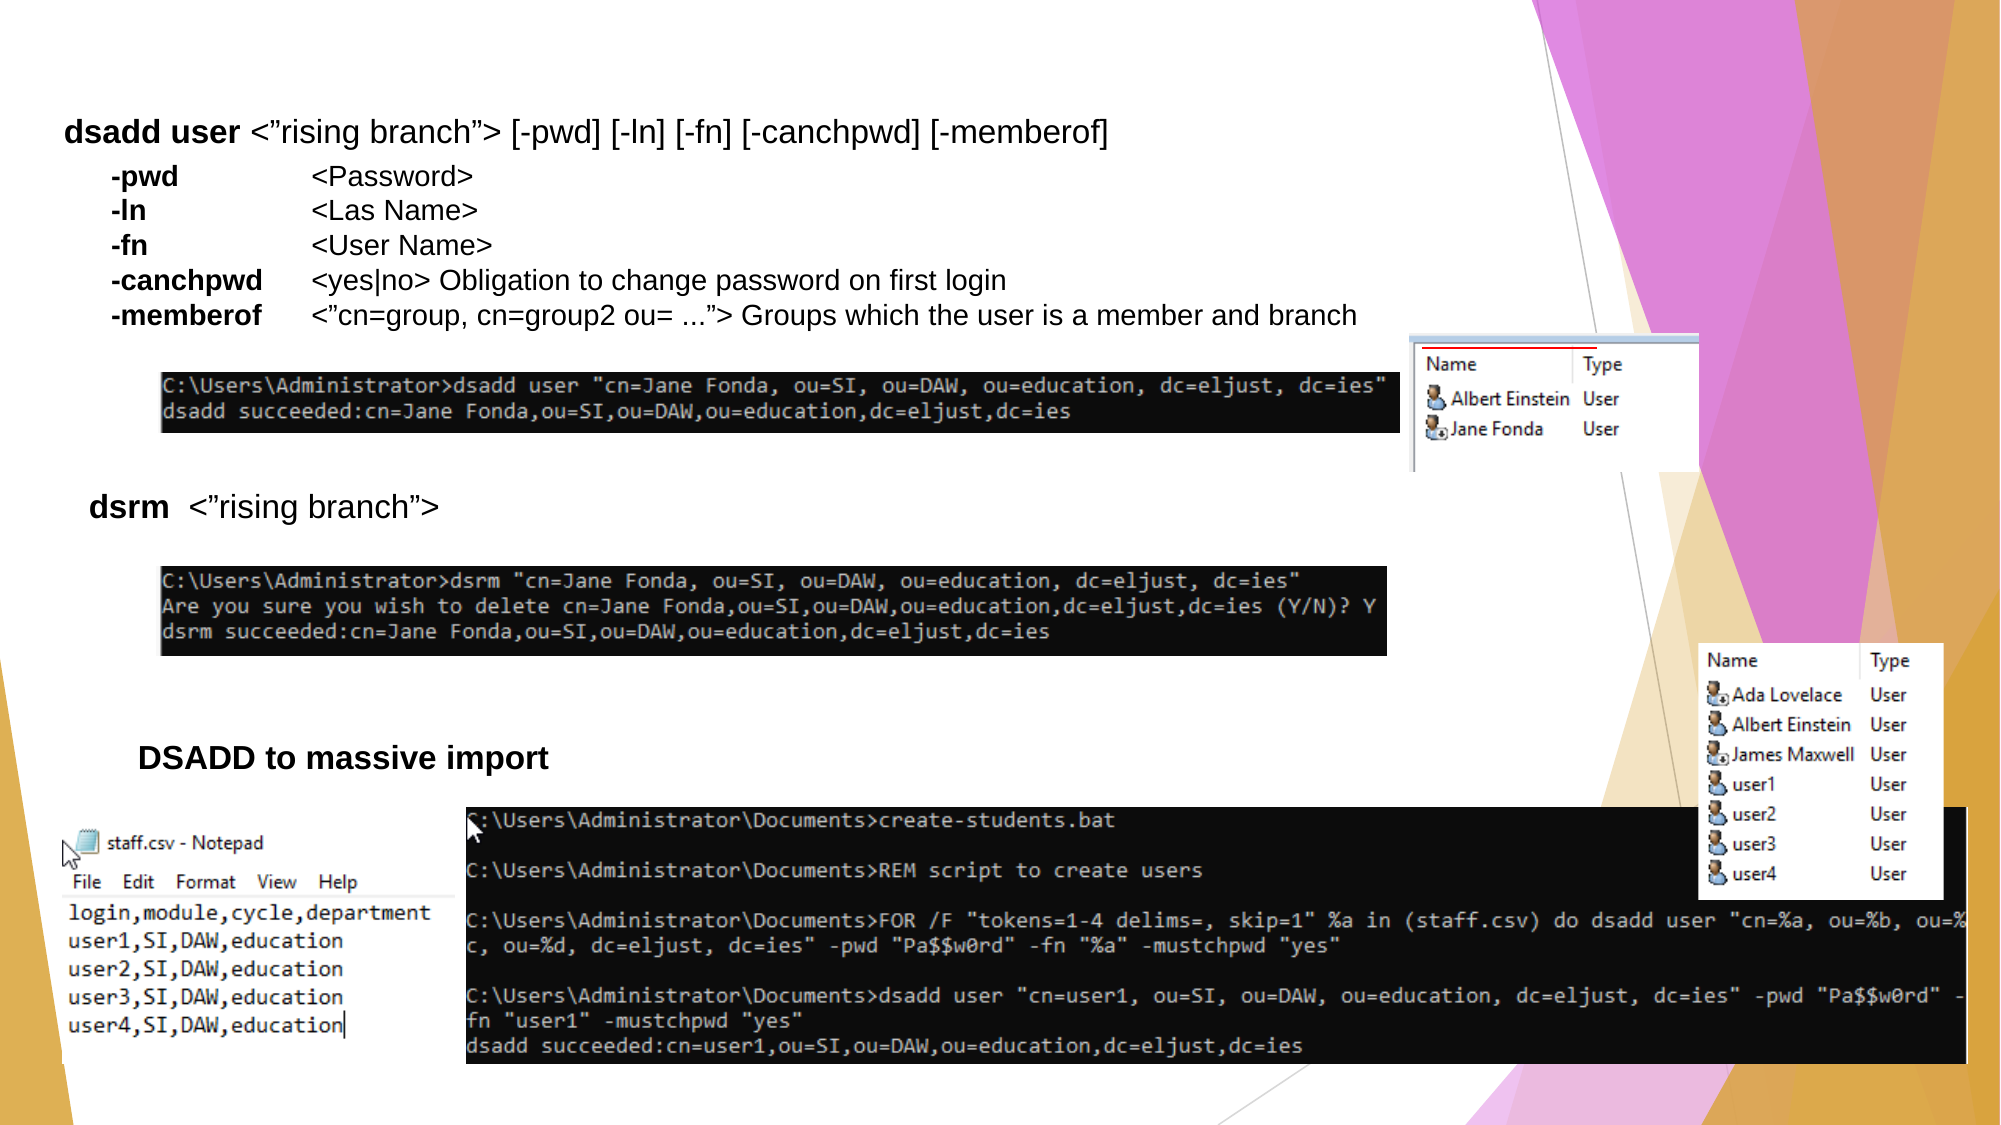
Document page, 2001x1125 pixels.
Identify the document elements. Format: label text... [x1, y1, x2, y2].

picture [1408, 333, 1699, 472]
text_box -pwd -ln -fn -canchpwd -memberof [96, 164, 297, 477]
picture [156, 566, 1387, 656]
text_box dsadd user <”rising branch”> [-pwd] [-ln] [-fn] [-canchpwd] [-memberof] [157, 102, 1210, 164]
picture [62, 823, 456, 1065]
text_box dsadd user <”rising branch”> [-pwd] [-ln] [-fn] [-canchpwd] [-memberof] [48, 102, 78, 164]
text_box <Password> <Las Name> <User Name> <yes|no> Obligation to change password on first login <”cn=group, cn=group2 ou= ...”> Groups which the user is a member and branch [297, 141, 1423, 372]
picture [158, 372, 1400, 433]
picture [465, 642, 1968, 1065]
text_box [78, 0, 157, 214]
text_box DSADD to massive import [123, 721, 1186, 792]
text_box dsrm <”rising branch”> [73, 477, 1235, 539]
